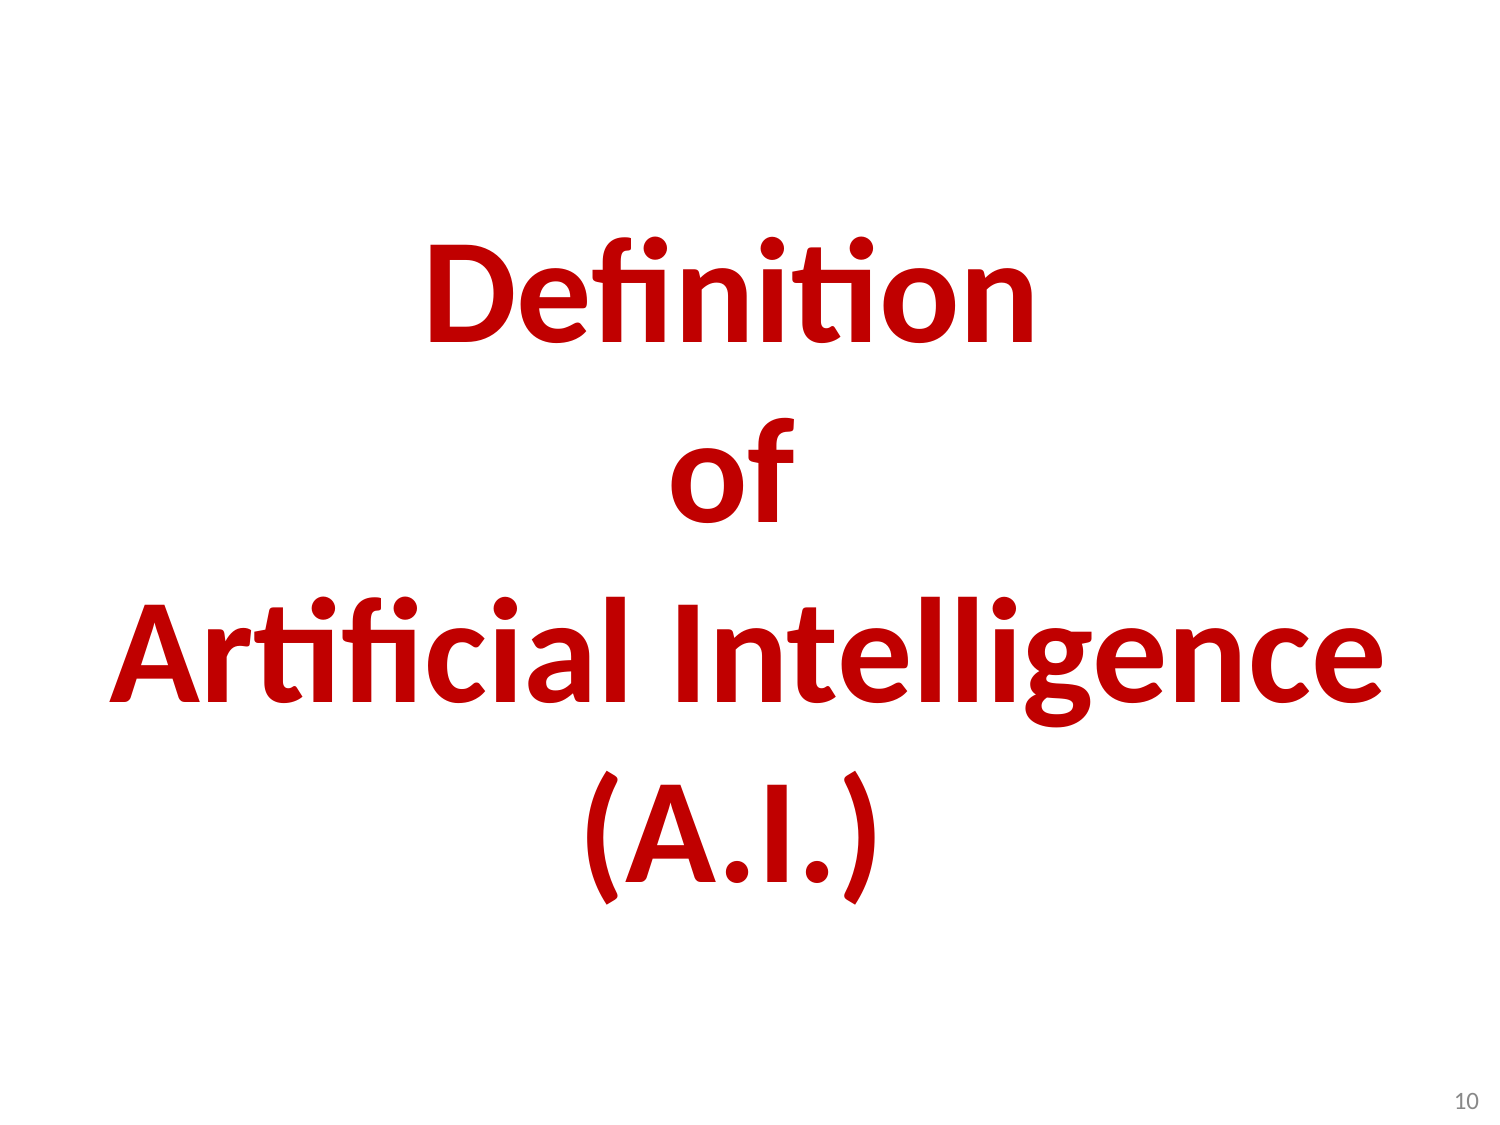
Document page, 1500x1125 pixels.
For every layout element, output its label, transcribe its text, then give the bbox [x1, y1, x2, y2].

title Definition of Artificial Intelligence (A.I.) [73, 42, 1424, 1063]
slide_number 10 [1144, 1069, 1495, 1125]
